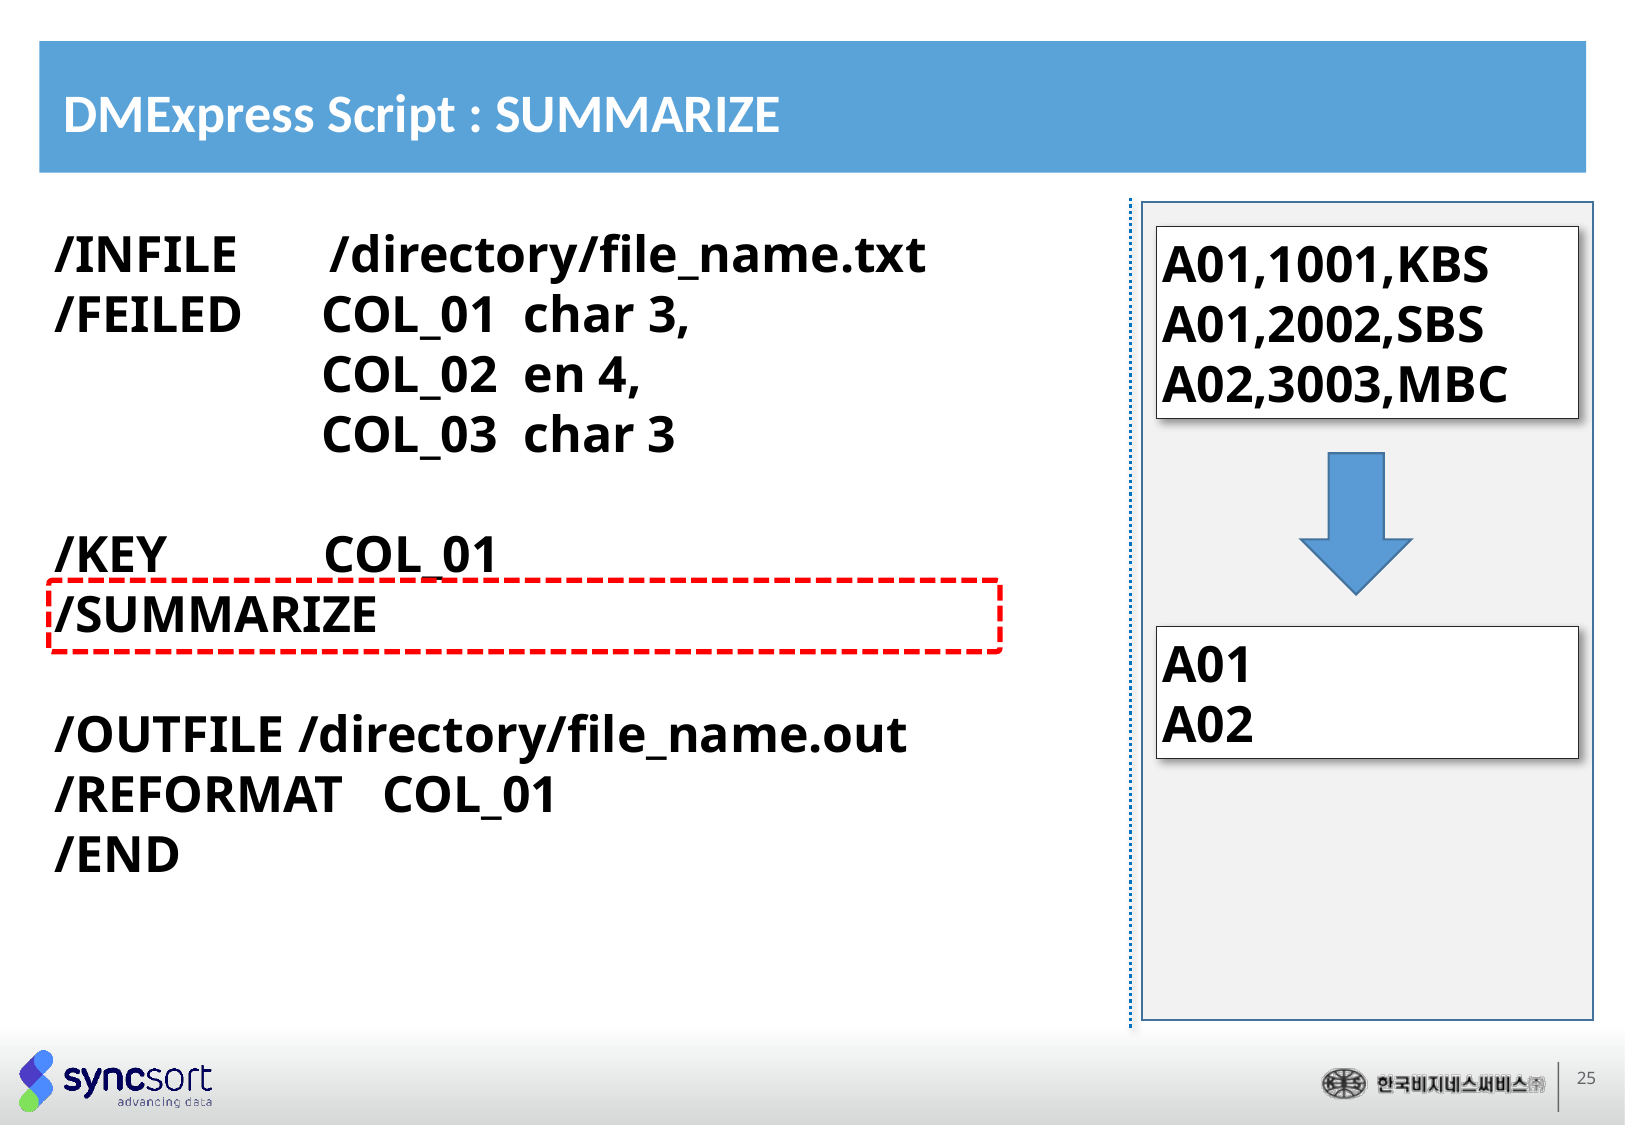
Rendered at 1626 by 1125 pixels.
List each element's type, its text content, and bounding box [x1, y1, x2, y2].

text_box [47, 579, 1002, 653]
text_box A01,1001,KBS A01,2002,SBS A02,3003,MBC [1156, 226, 1579, 419]
text_box [1141, 201, 1594, 1021]
text_box /INFILE /directory/file_name.txt /FEILED COL_01 char 3, /FEILED COL_02 en 4, /FEILED COL_03 char 3 /KEY COL_01 /SUMMARIZE /OUTFILE /directory/file_name.out /REFORMAT COL_01 /END [48, 216, 1129, 888]
title DMExpress Script : SUMMARIZE [48, 55, 1579, 175]
text_box [1298, 452, 1414, 596]
picture [0, 1024, 1625, 1125]
text_box A01 A02 [1156, 626, 1579, 759]
